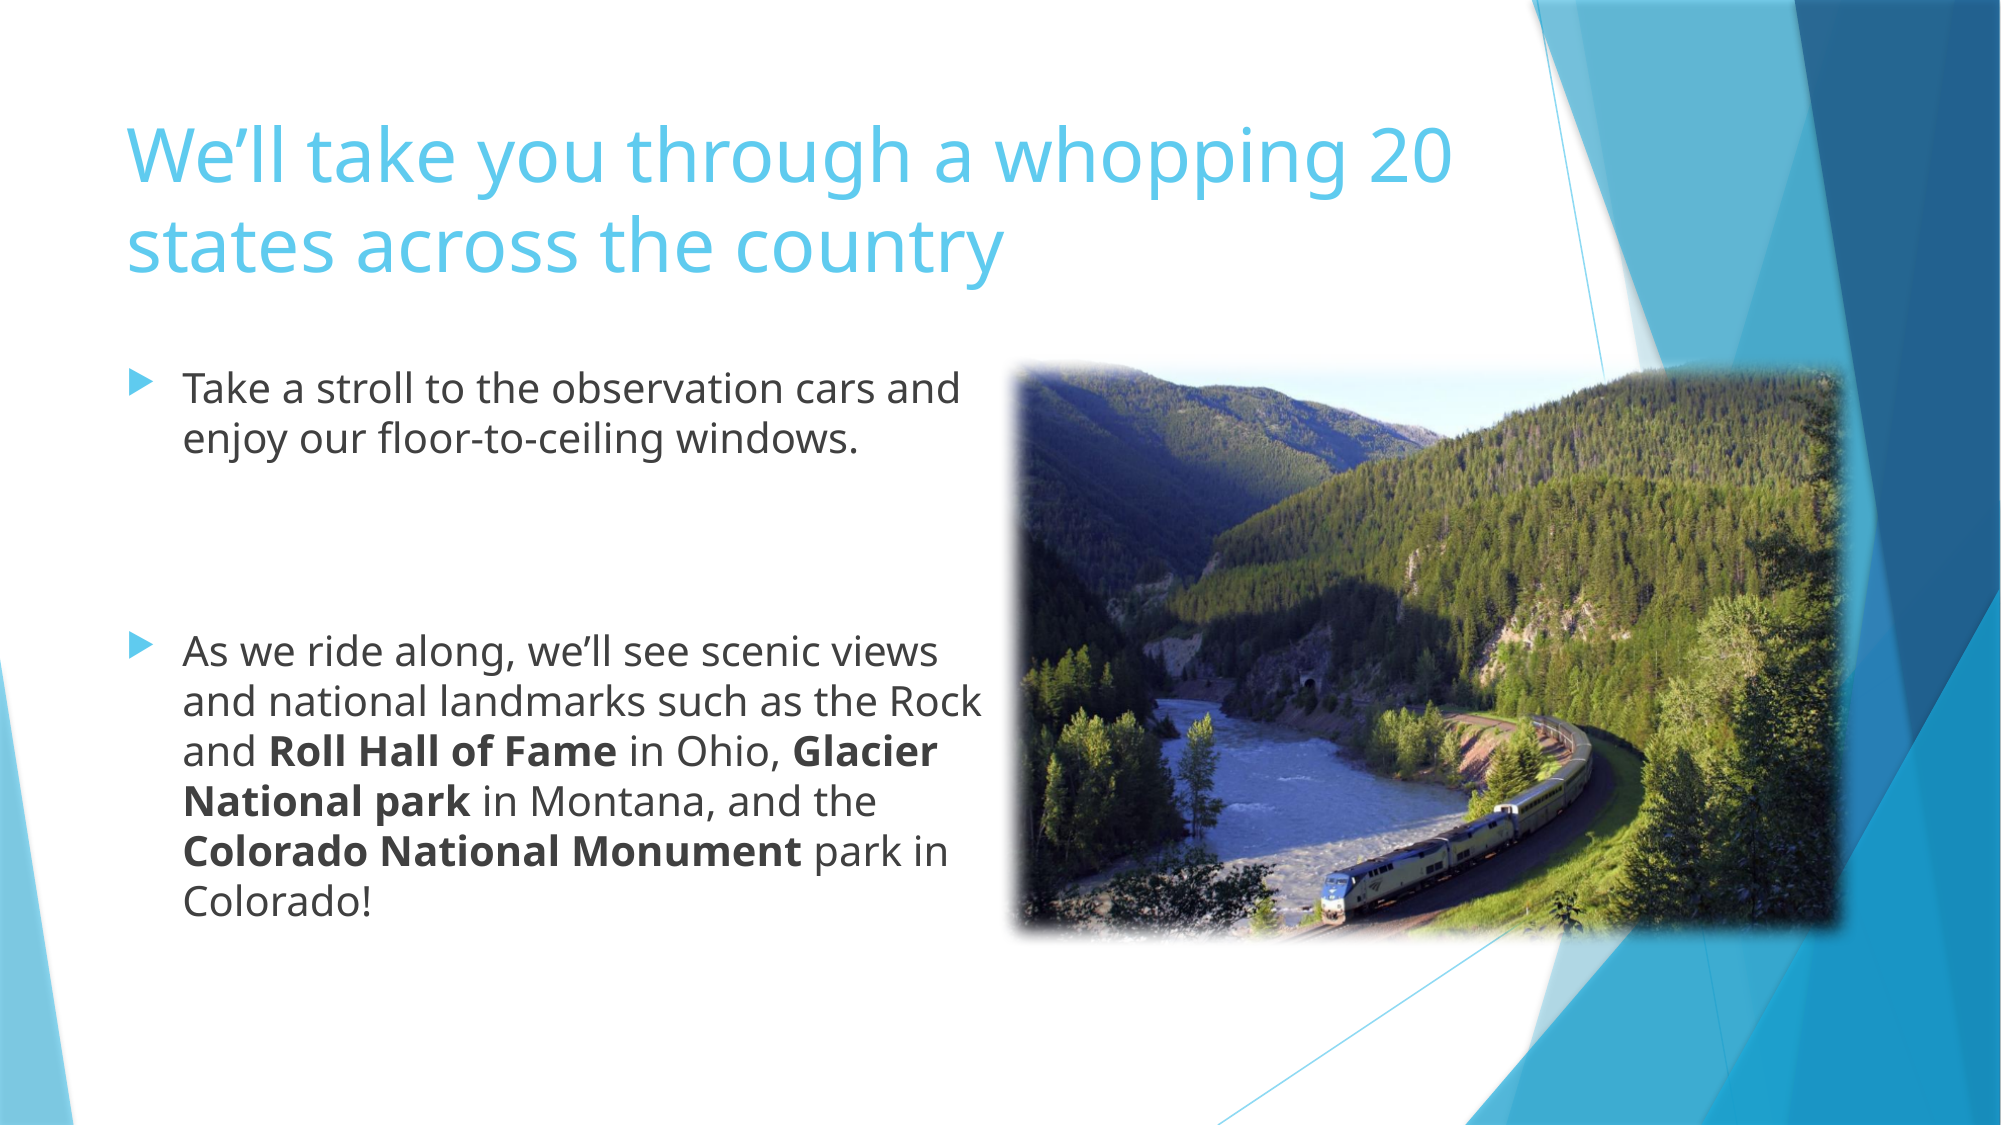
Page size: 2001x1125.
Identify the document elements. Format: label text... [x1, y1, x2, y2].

picture [999, 353, 1861, 948]
list Take a stroll to the observation cars and enjoy our floor-to-ceiling windows. As we ride along, we’ll see scenic views and national landmarks such as the Rock and Roll Hall of Fame in Ohio, Glacier National park in Montana, and the Colorado National Monument park in Colorado! [111, 354, 1000, 992]
title We’ll take you through a whopping 20 states across the country [111, 99, 1522, 317]
